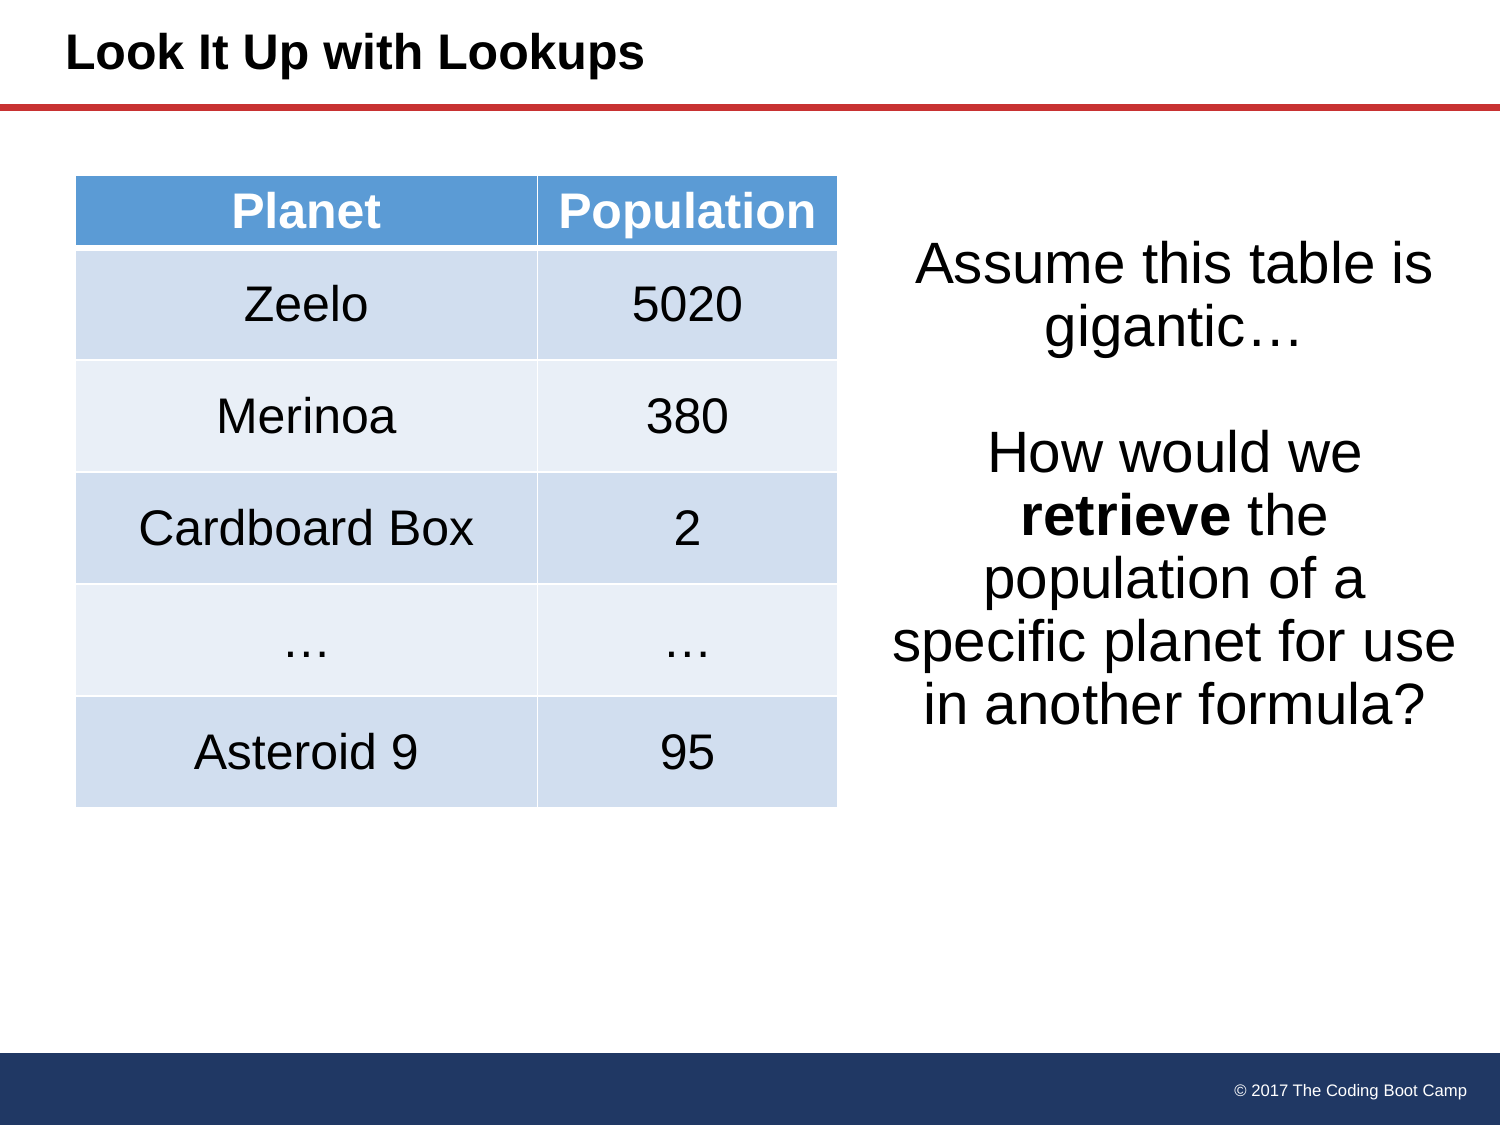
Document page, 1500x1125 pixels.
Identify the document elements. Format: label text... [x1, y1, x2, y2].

table_cell Asteroid 9 [76, 697, 537, 807]
table_cell Zeelo [76, 251, 537, 359]
table_header Planet [76, 176, 537, 245]
table_cell … [538, 585, 837, 695]
table_cell 380 [538, 361, 837, 471]
table_header Population [538, 176, 837, 245]
table_cell Cardboard Box [76, 473, 537, 583]
text_box Assume this table is gigantic… How would we retrieve the population of a specific planet for use in another formula? [874, 212, 1475, 758]
title Look It Up with Lookups [50, 0, 948, 108]
table_cell … [76, 585, 537, 695]
table_cell 2 [538, 473, 837, 583]
table_cell 95 [538, 697, 837, 807]
table_cell Merinoa [76, 361, 537, 471]
table_cell 5020 [538, 251, 837, 359]
